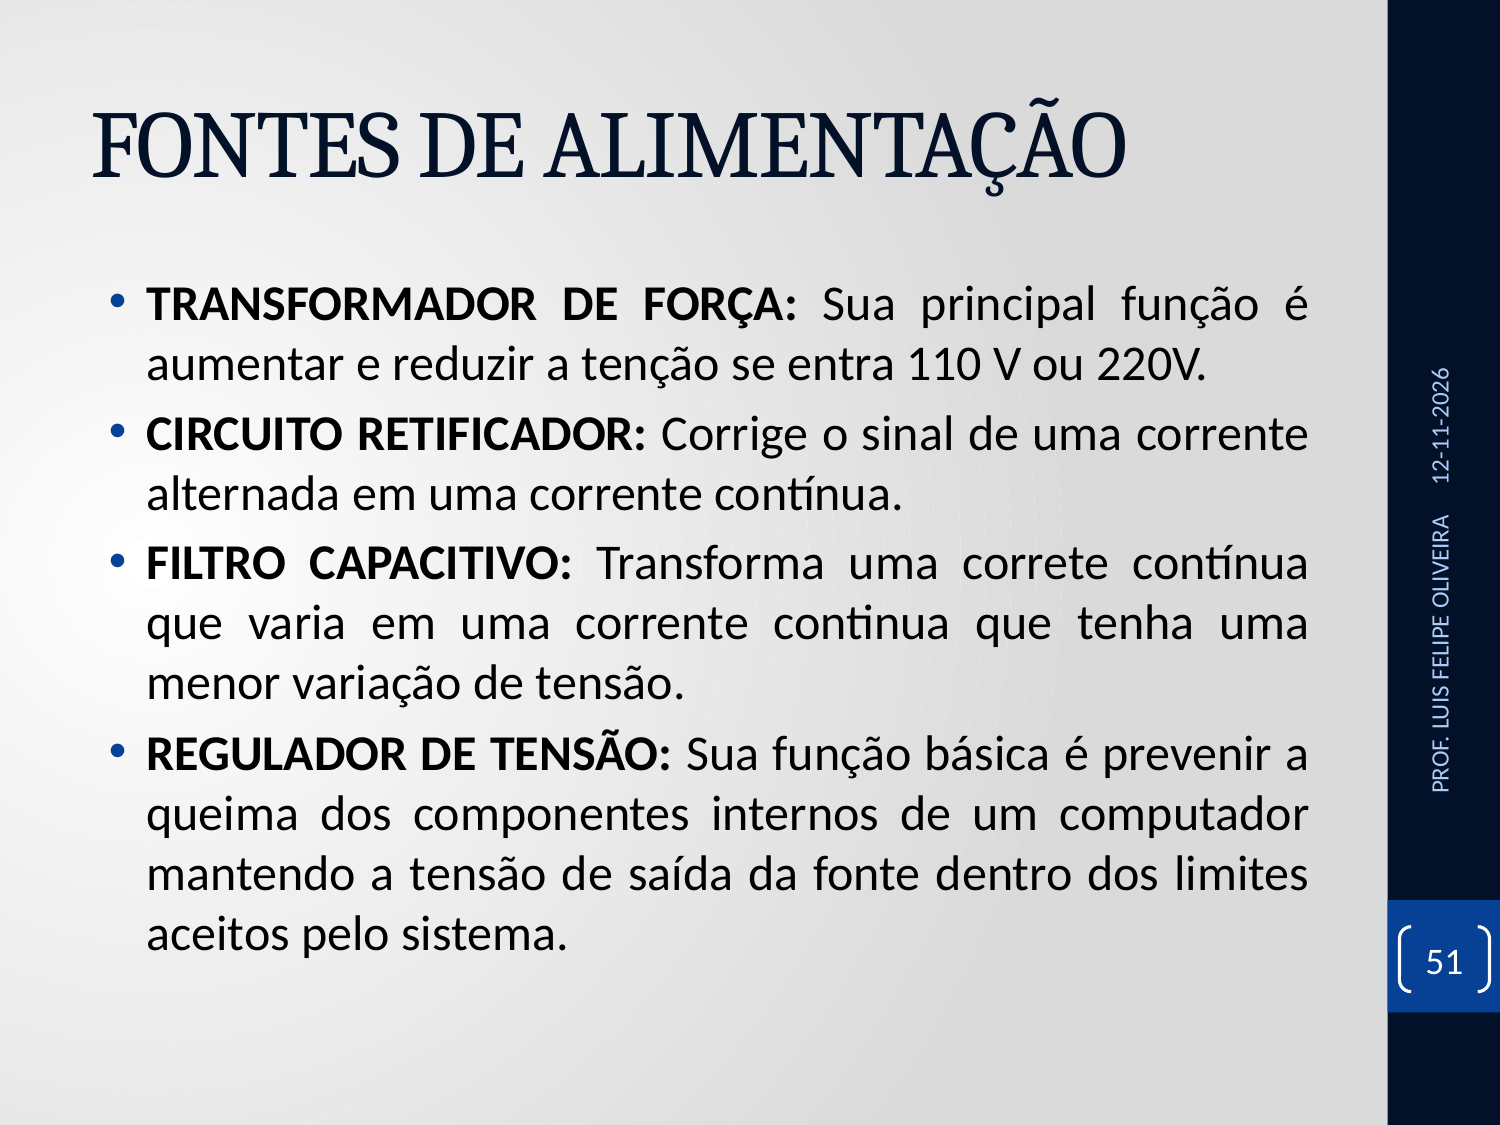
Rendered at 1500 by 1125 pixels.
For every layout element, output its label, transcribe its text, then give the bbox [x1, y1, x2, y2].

list TRANSFORMADOR DE FORÇA: Sua principal função é aumentar e reduzir a tenção se entra 110 V ou 220V. CIRCUITO RETIFICADOR: Corrige o sinal de uma corrente alternada em uma corrente contínua. FILTRO CAPACITIVO: Transforma uma correte contínua que varia em uma corrente continua que tenha uma menor variação de tensão. REGULADOR DE TENSÃO: Sua função básica é prevenir a queima dos componentes internos de um computador mantendo a tensão de saída da fonte dentro dos limites aceitos pelo sistema. [75, 262, 1325, 1050]
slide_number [1408, 100, 1469, 500]
title FONTES DE ALIMENTAÇÃO [75, 45, 1325, 233]
slide_number 51 [1397, 925, 1492, 994]
footer PROF. LUIS FELIPE OLIVEIRA [1408, 500, 1469, 889]
